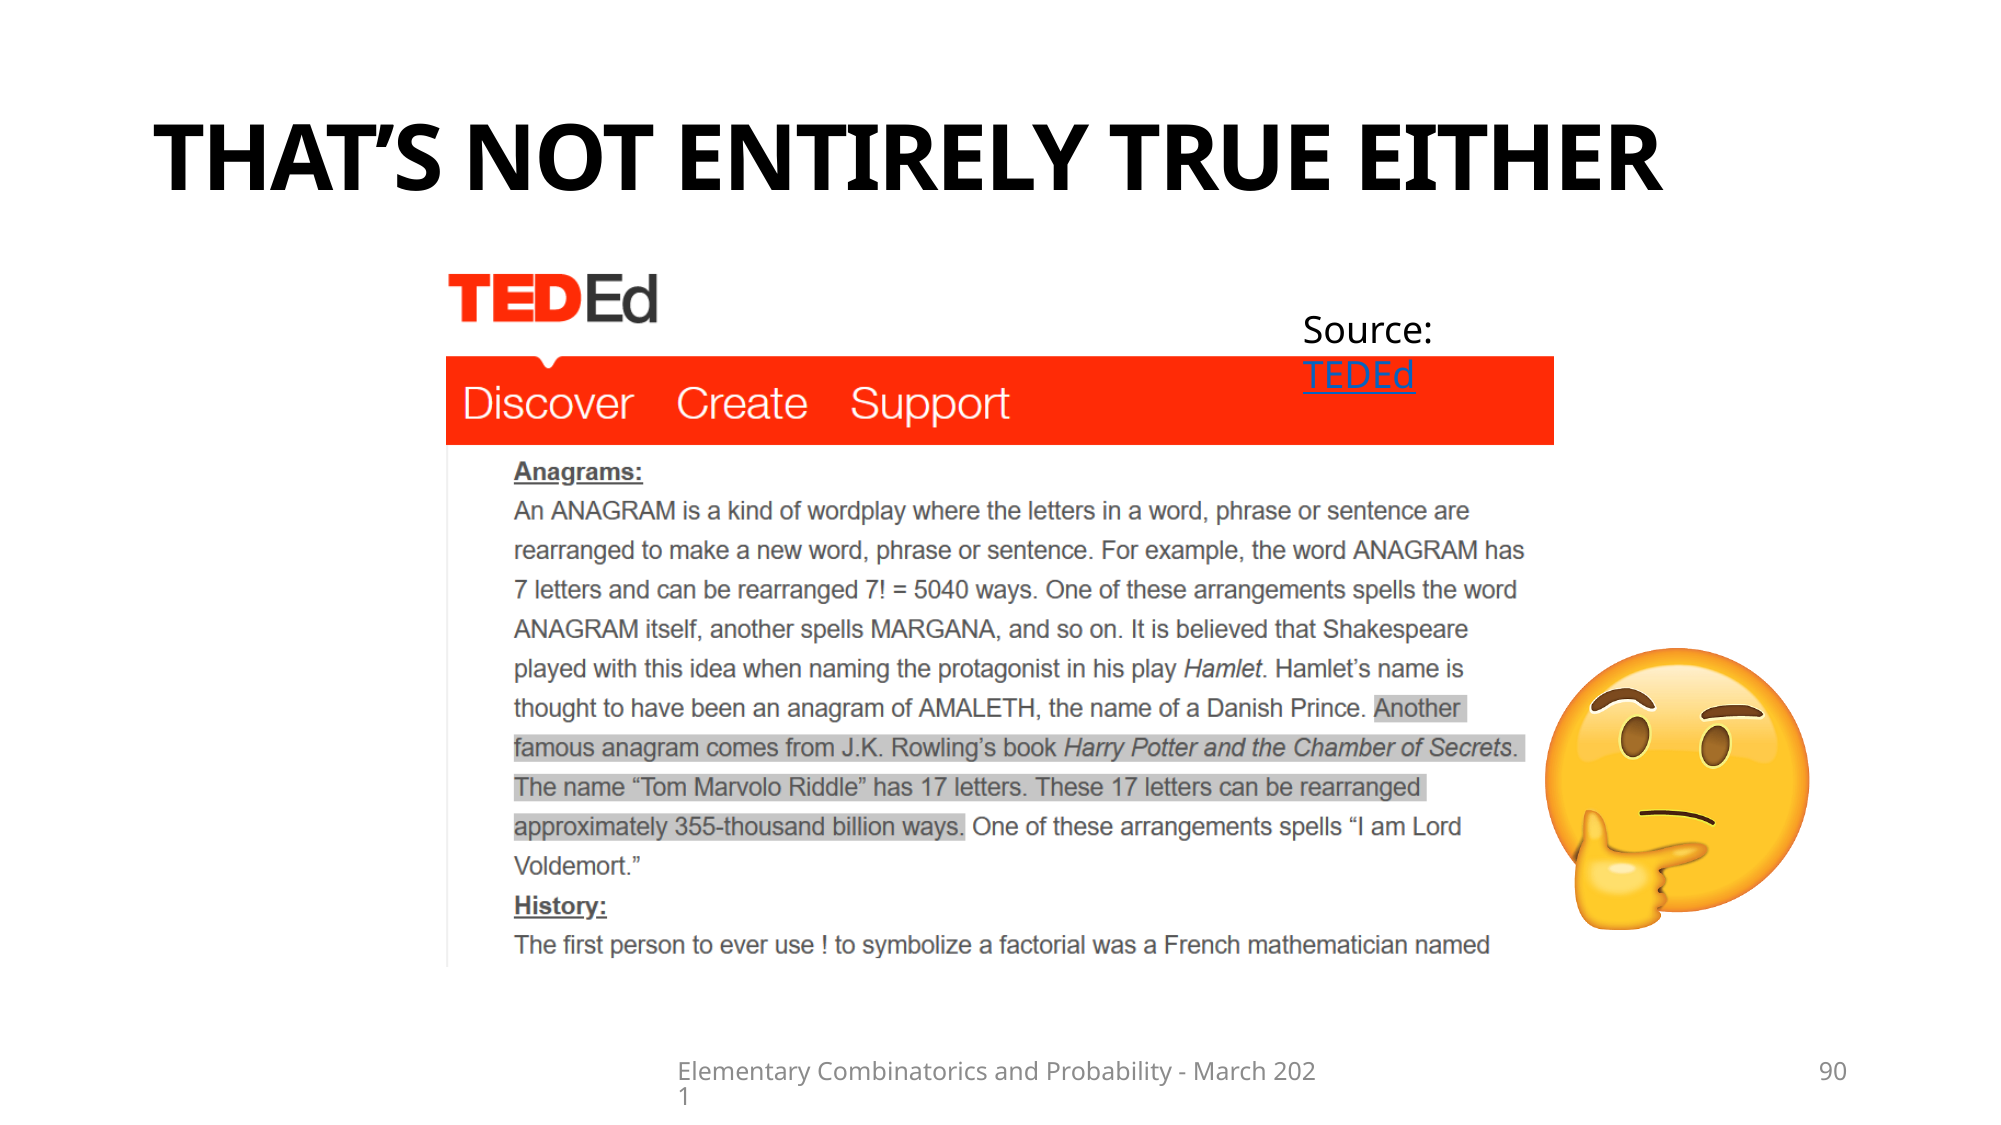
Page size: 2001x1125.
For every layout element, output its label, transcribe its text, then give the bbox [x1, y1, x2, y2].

picture [446, 269, 1818, 967]
text_box Source: TEDEd [1554, 298, 1561, 410]
footer Elementary Combinatorics and Probability - March 2021 [662, 1042, 1338, 1103]
title That’s not entirely true either [137, 52, 1863, 270]
slide_number 90 [1412, 1042, 1863, 1103]
